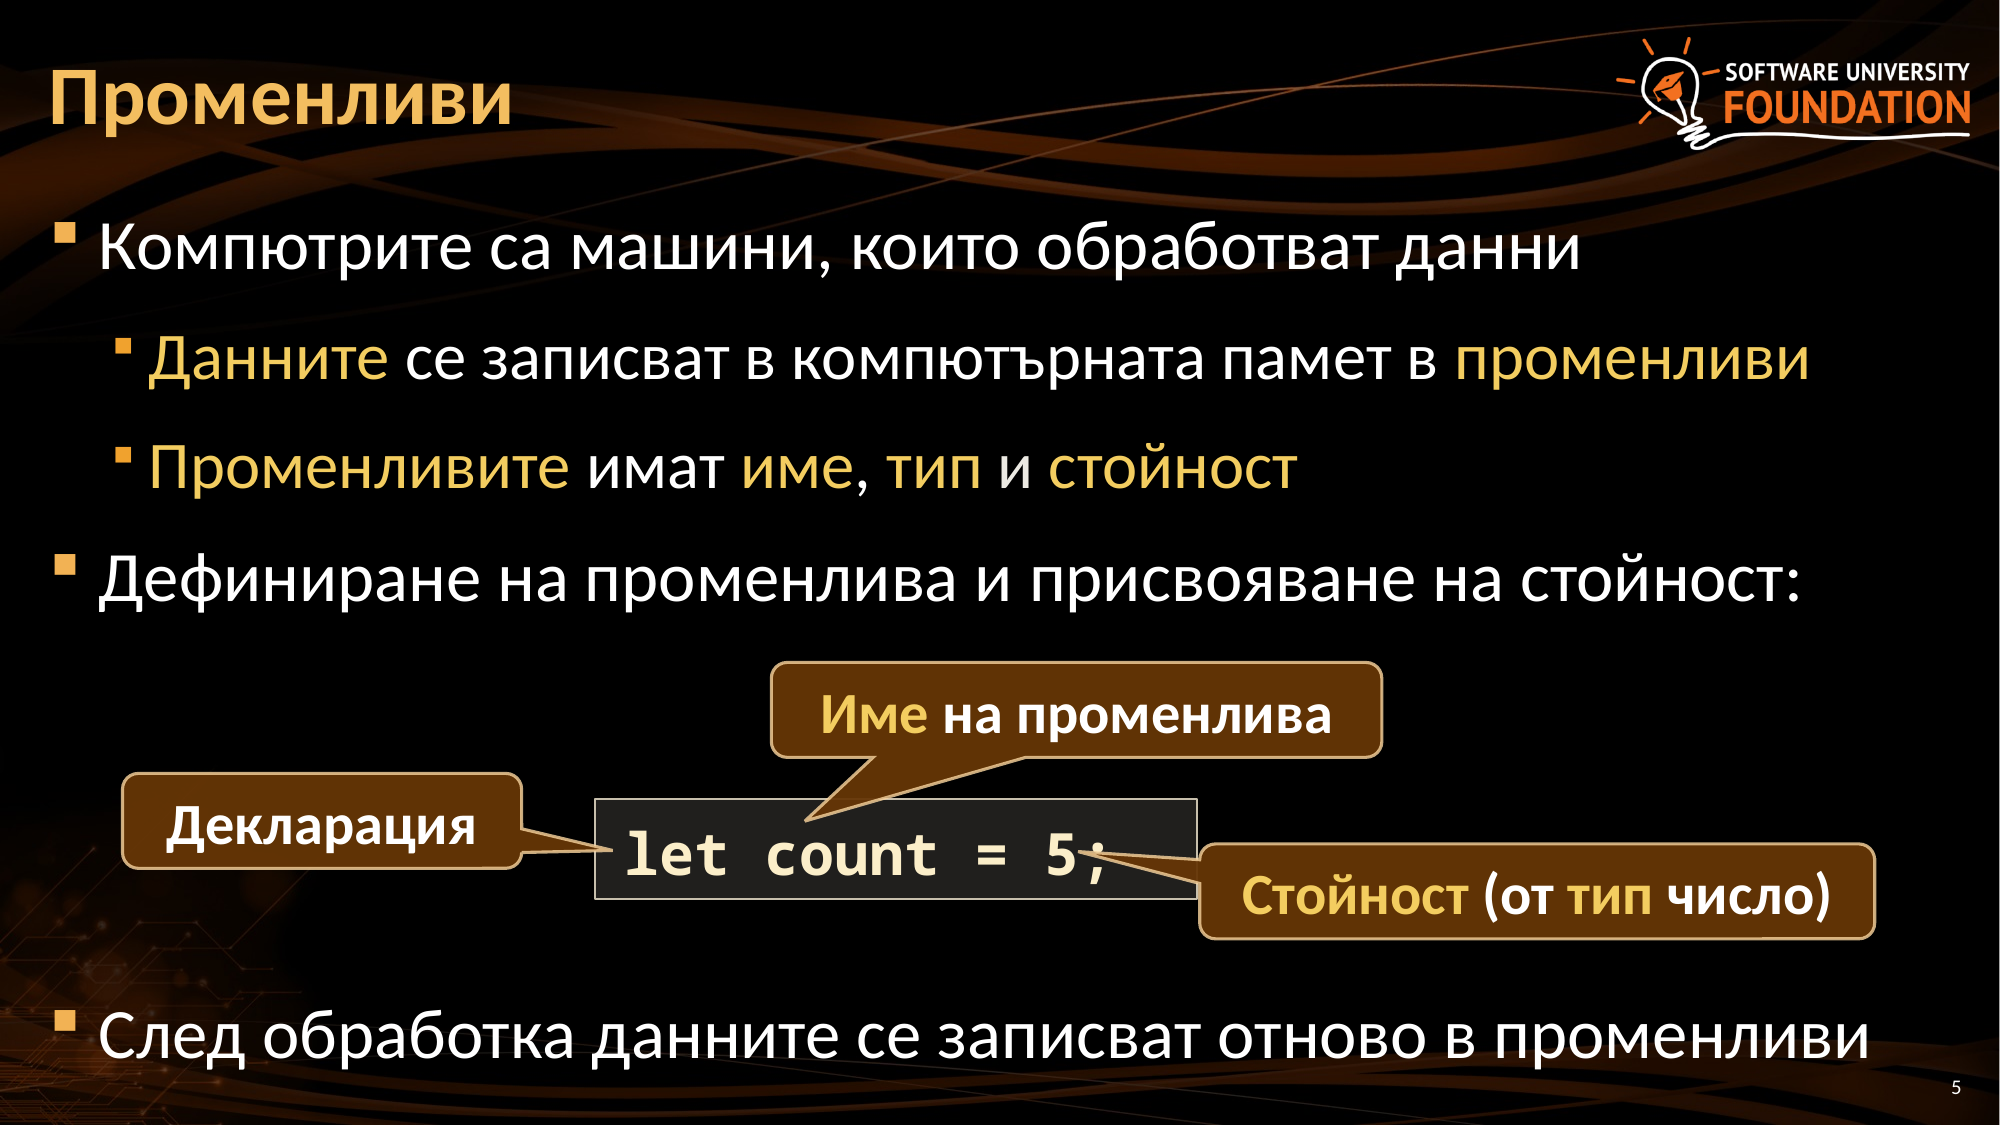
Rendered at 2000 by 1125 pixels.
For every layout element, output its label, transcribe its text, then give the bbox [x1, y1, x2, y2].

text_box Стойност (от тип число) [1077, 842, 1876, 940]
text_box Име на променлива [770, 661, 1383, 823]
text_box Декларация [121, 772, 613, 870]
text_box let count = 5; [594, 798, 1198, 900]
picture [0, 0, 2000, 1125]
list Компютрите са машини, които обработват данни Данните се записват в компютърната памет в променливи Променливите имат име, тип и стойност Дефиниране на променлива и присвояване на стойност: След обработка данните се записват отново в променливи [31, 188, 1968, 1103]
title Променливи [30, 6, 1602, 189]
